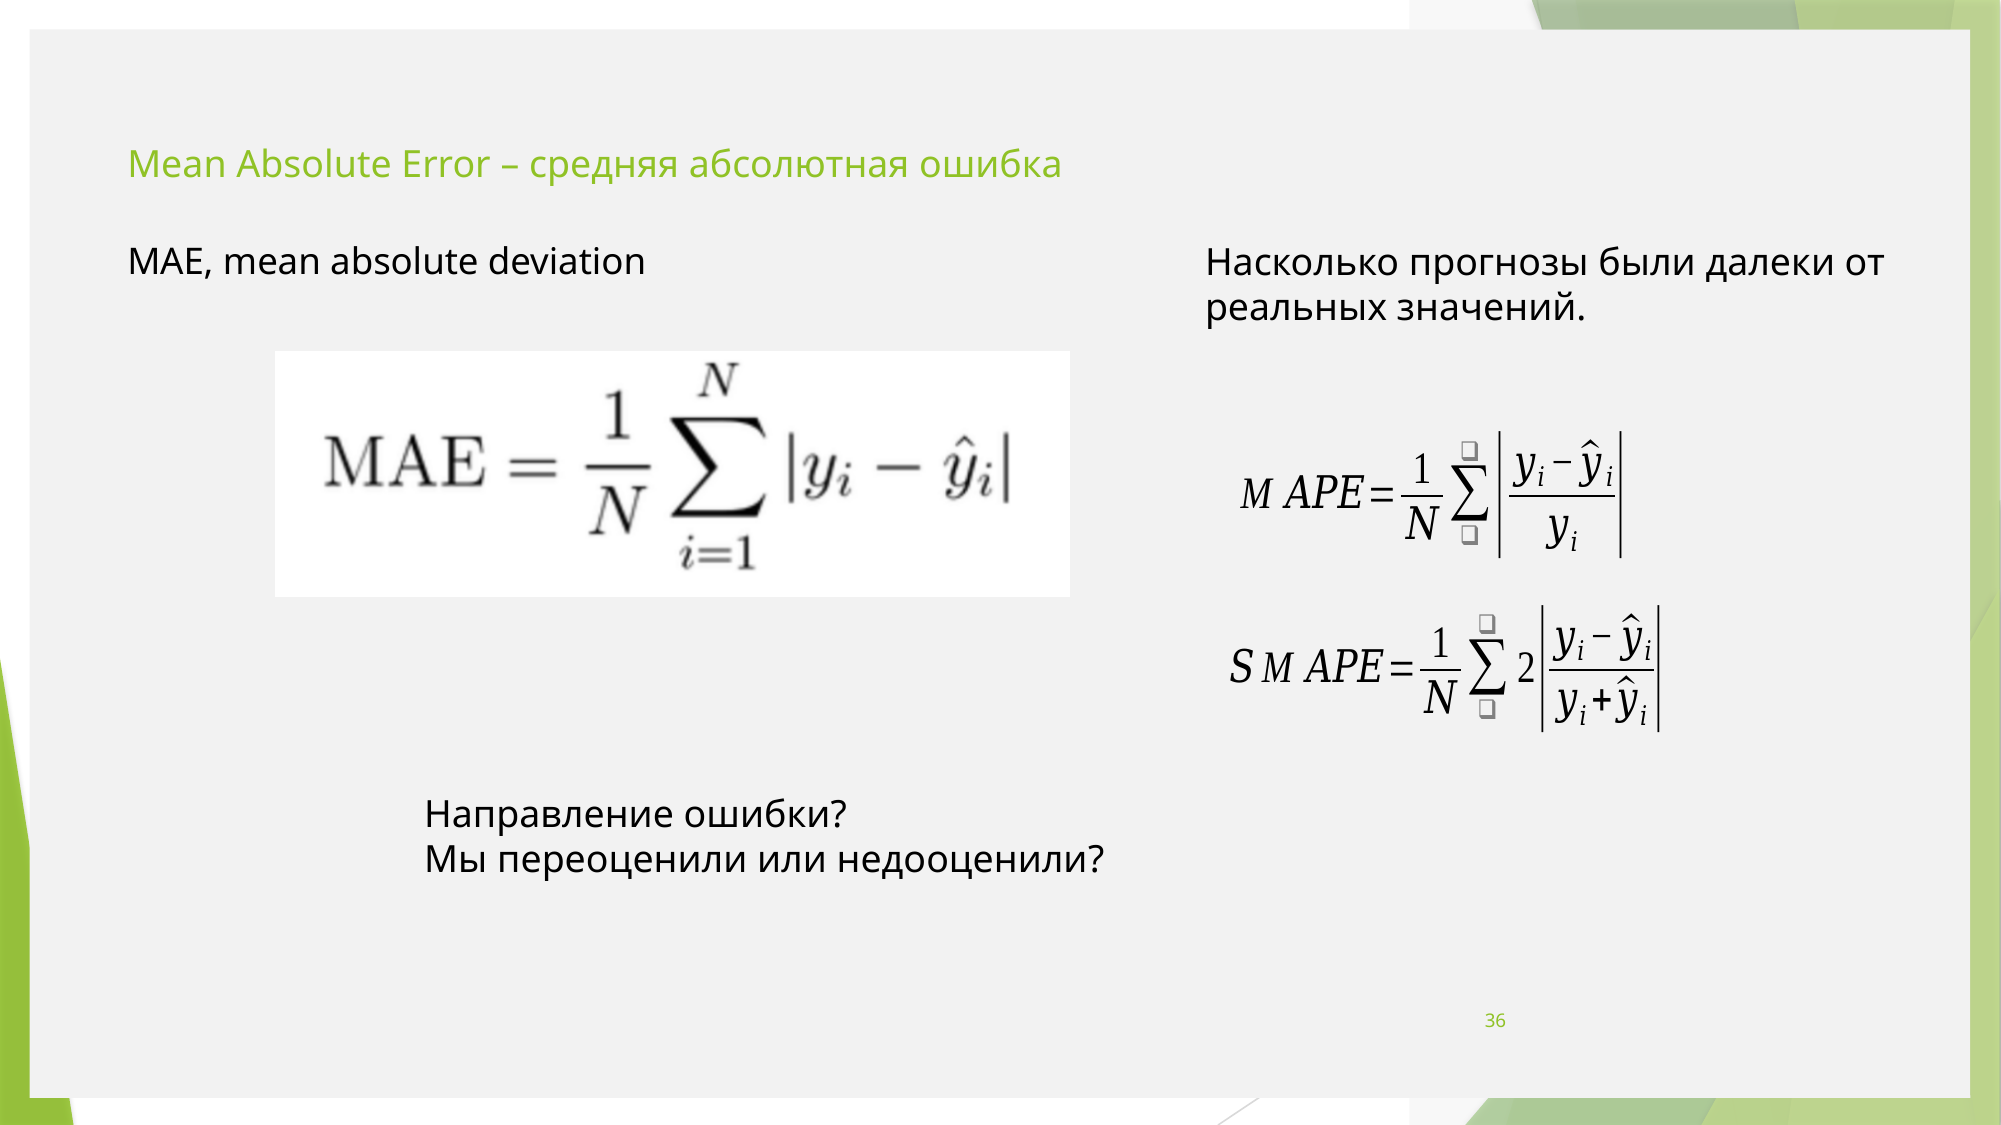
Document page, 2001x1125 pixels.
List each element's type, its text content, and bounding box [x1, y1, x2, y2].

list MAE, mean absolute deviation [112, 230, 1190, 290]
title Mean Absolute Error – средняя абсолютная ошибка [112, 132, 1915, 194]
text_box Насколько прогнозы были далеки от реальных значений. [1190, 230, 1934, 336]
picture [274, 351, 1070, 598]
slide_number 36 [1409, 991, 1522, 1051]
text_box Направление ошибки? Мы переоценили или недооценили? [409, 782, 1138, 888]
